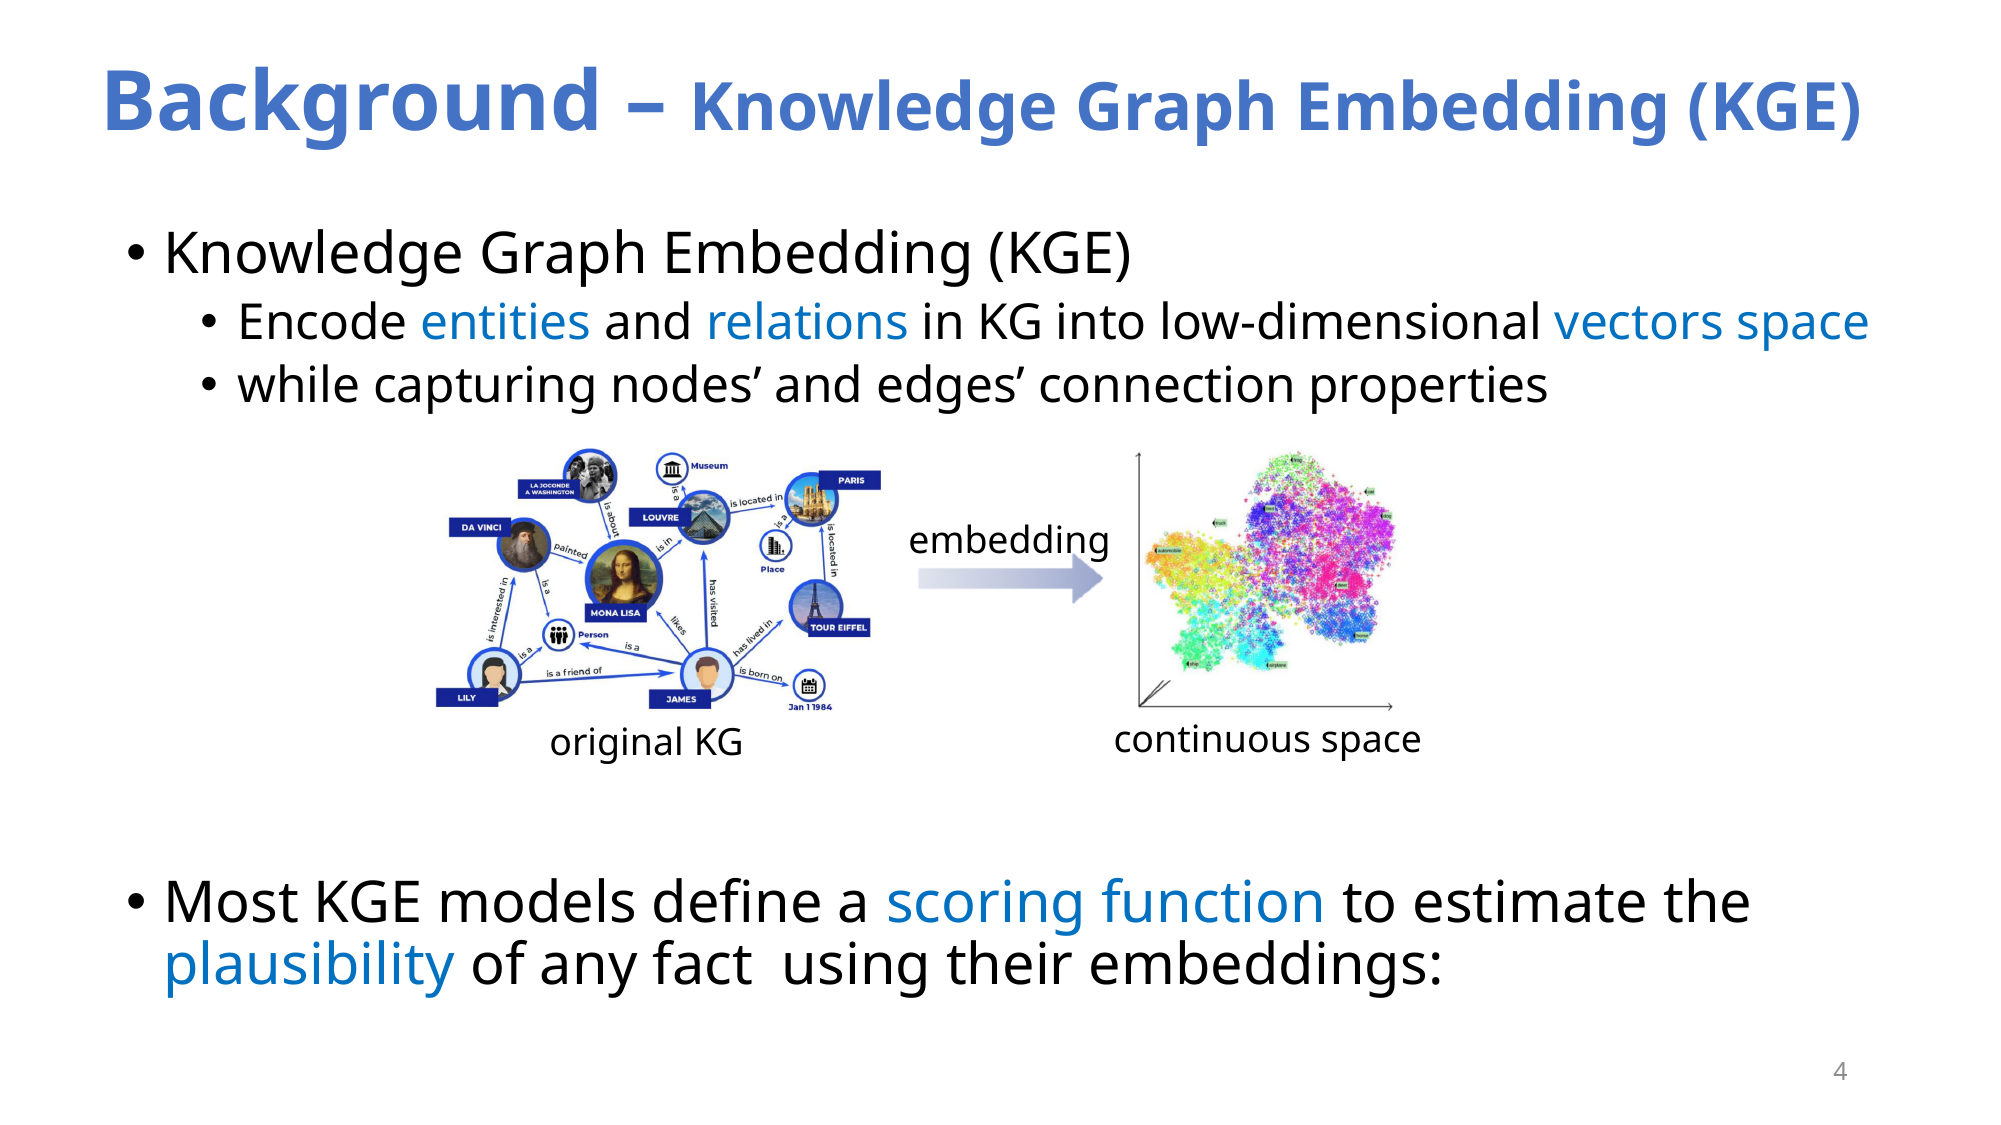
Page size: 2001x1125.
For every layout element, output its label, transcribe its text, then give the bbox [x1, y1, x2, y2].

picture [430, 437, 1410, 723]
text_box continuous space [1098, 707, 1438, 767]
text_box original KG [534, 723, 759, 771]
title Background – Knowledge Graph Embedding (KGE) [85, 0, 1952, 208]
slide_number 4 [1412, 1042, 1863, 1103]
